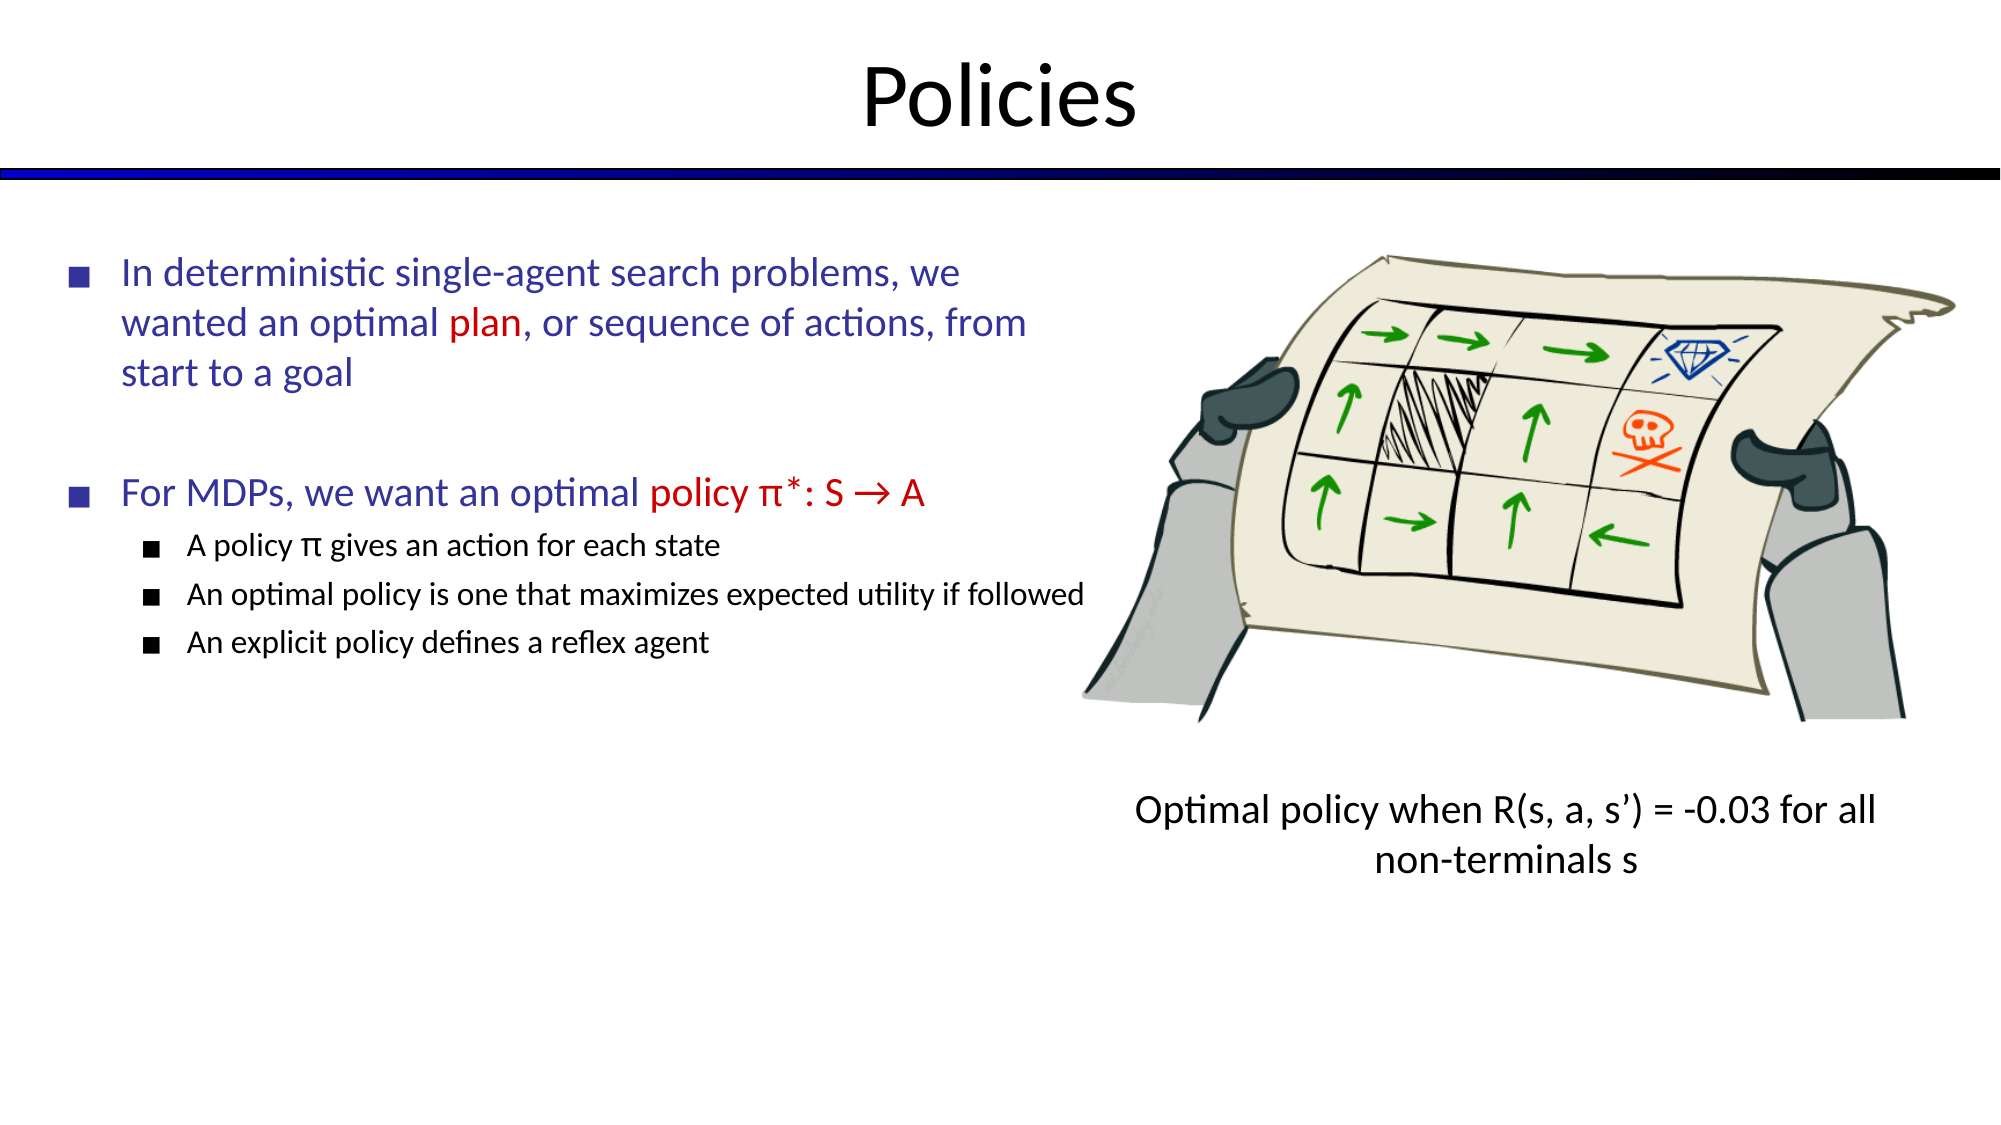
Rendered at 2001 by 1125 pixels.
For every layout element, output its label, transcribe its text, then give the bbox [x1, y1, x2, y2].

picture [1074, 212, 1963, 752]
text_box In deterministic single-agent search problems, we wanted an optimal plan, or sequence of actions, from start to a goal For MDPs, we want an optimal policy π*: S → A A policy π gives an action for each state An optimal policy is one that maximizes expected utility if followed An explicit policy defines a reflex agent [50, 237, 1110, 980]
text_box Policies [0, 0, 2000, 184]
text_box Optimal policy when R(s, a, s’) = -0.03 for all non-terminals s [1110, 774, 1925, 890]
